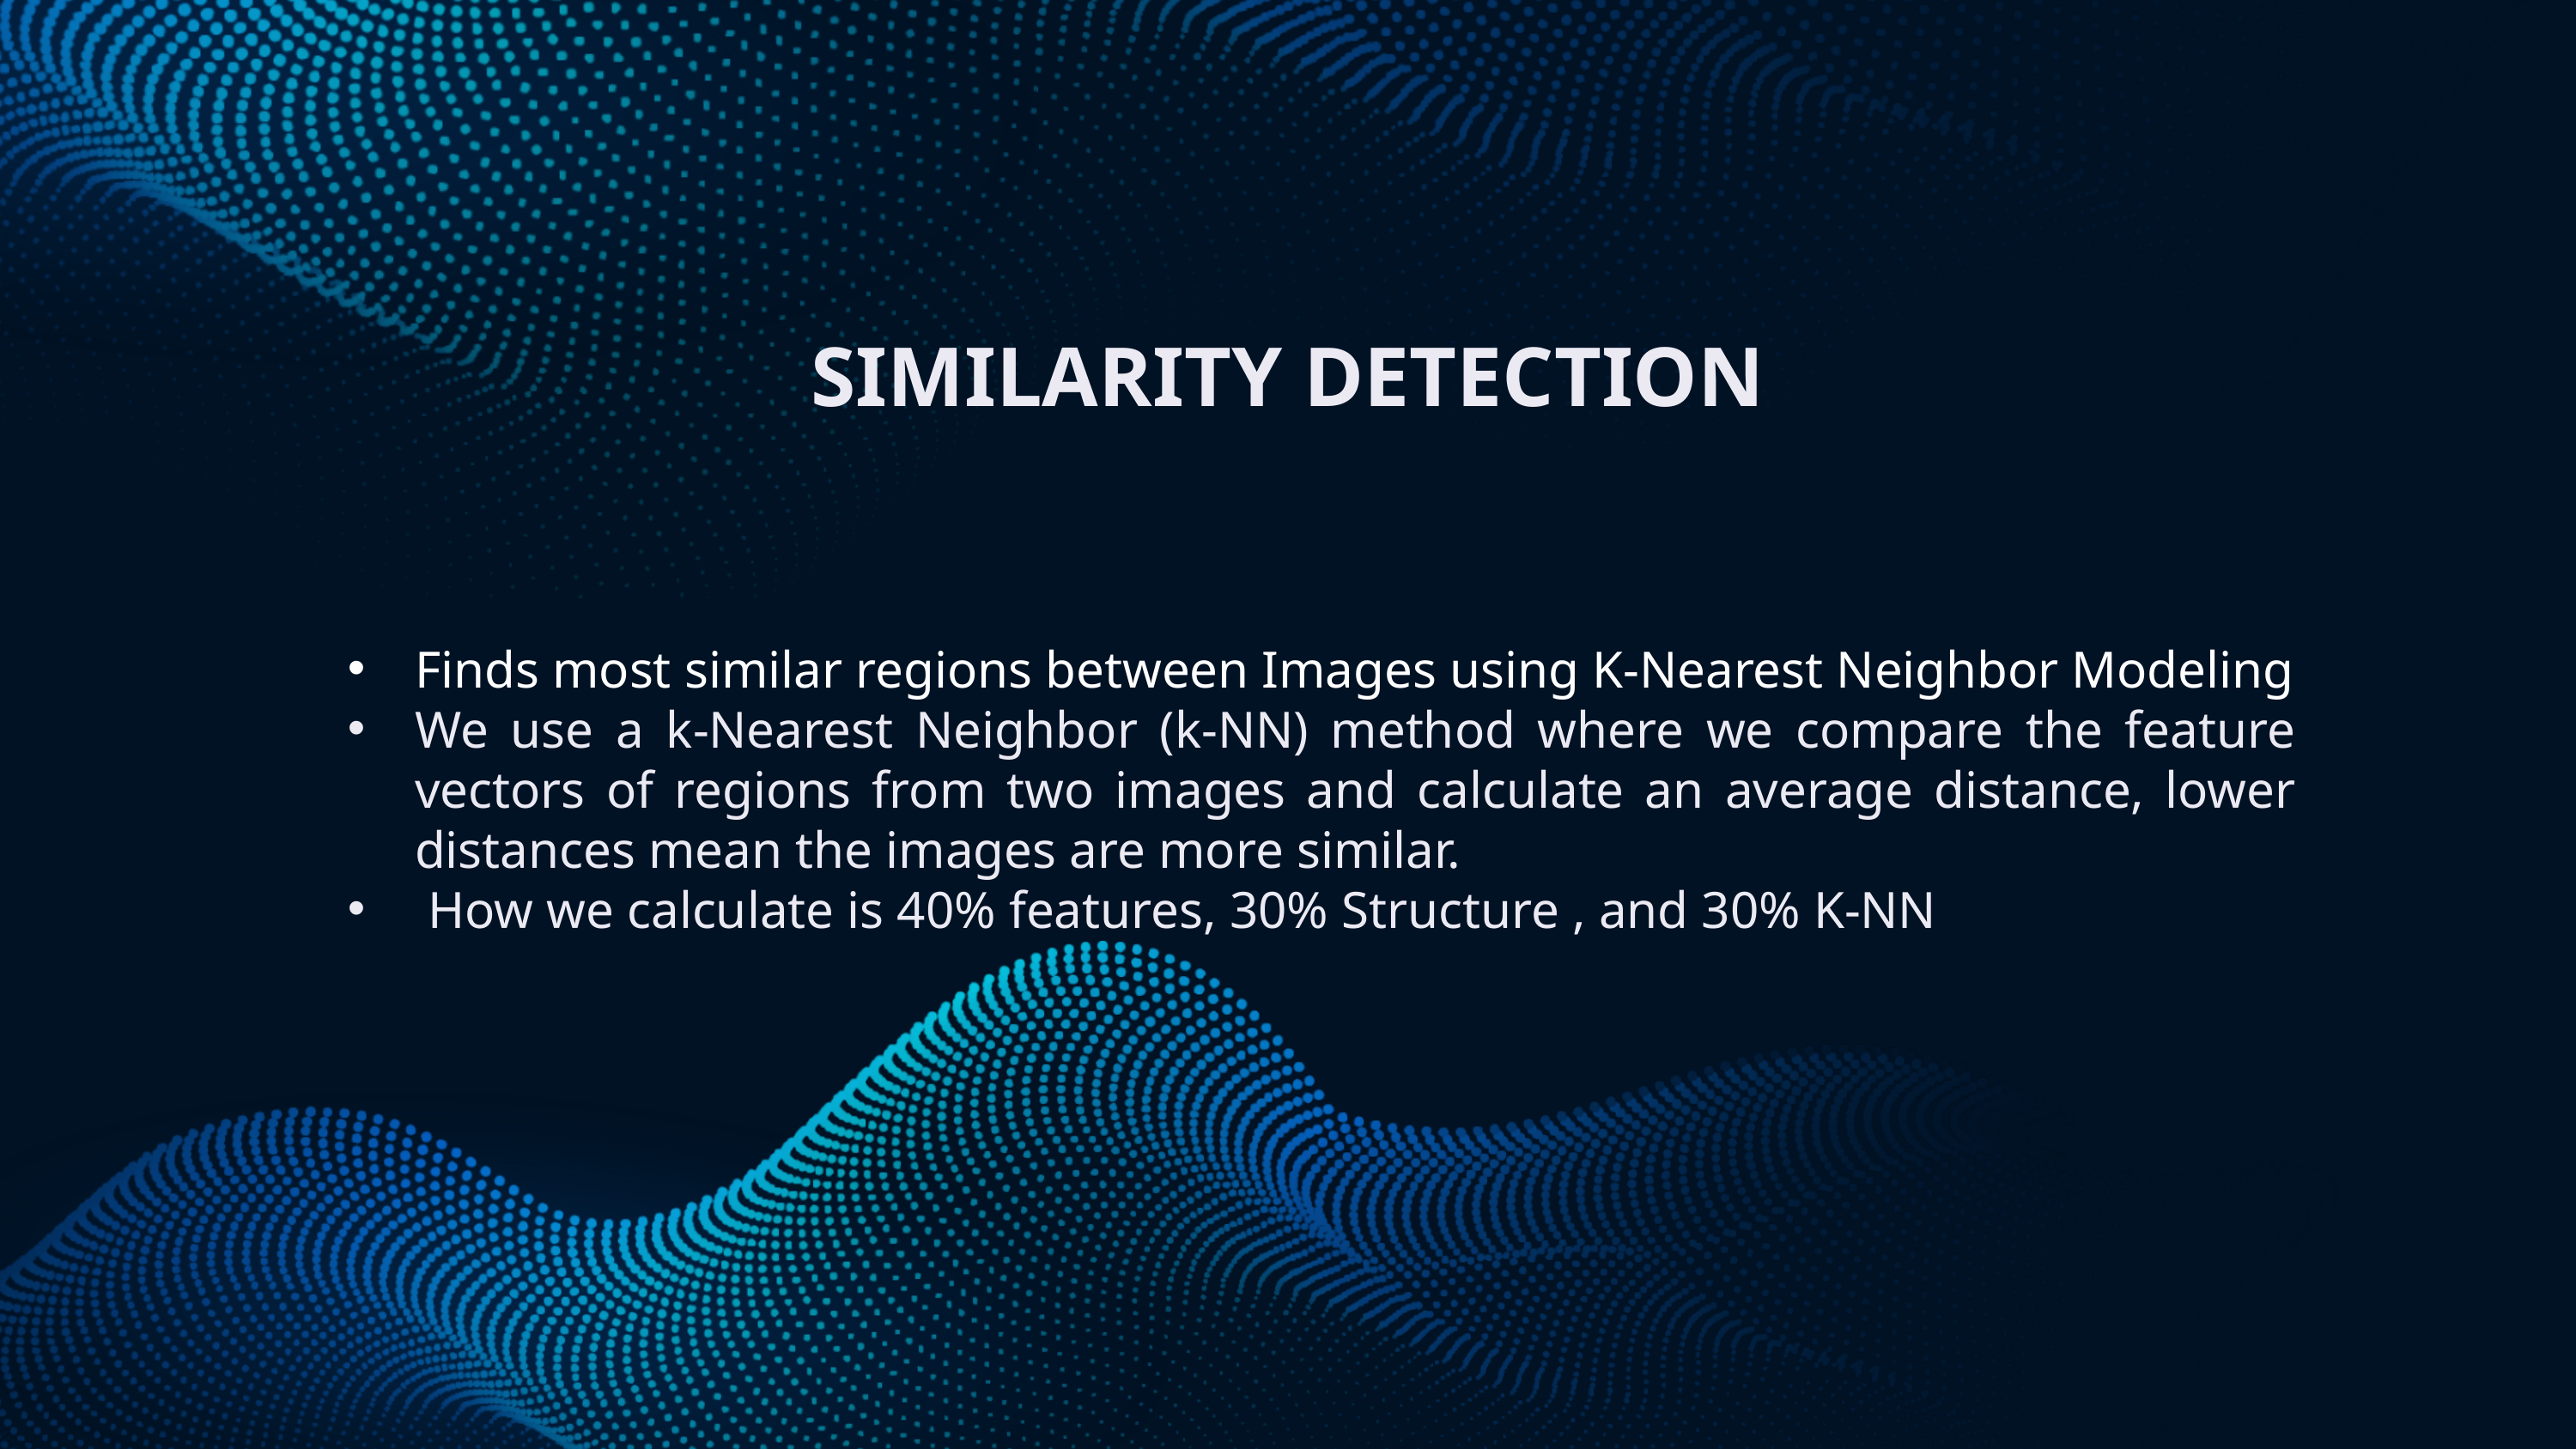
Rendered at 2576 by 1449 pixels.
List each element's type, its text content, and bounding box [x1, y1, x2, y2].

text_box SIMILARITY DETECTION [697, 324, 1878, 423]
text_box Finds most similar regions between Images using K-Nearest Neighbor Modeling We use a k-Nearest Neighbor (k-NN) method where we compare the feature vectors of regions from two images and calculate an average distance, lower distances mean the images are more similar. How we calculate is 40% features, 30% Structure , and 30% K-NN [280, 457, 2296, 998]
text_box [0, 941, 2341, 1449]
text_box [0, 0, 2576, 598]
